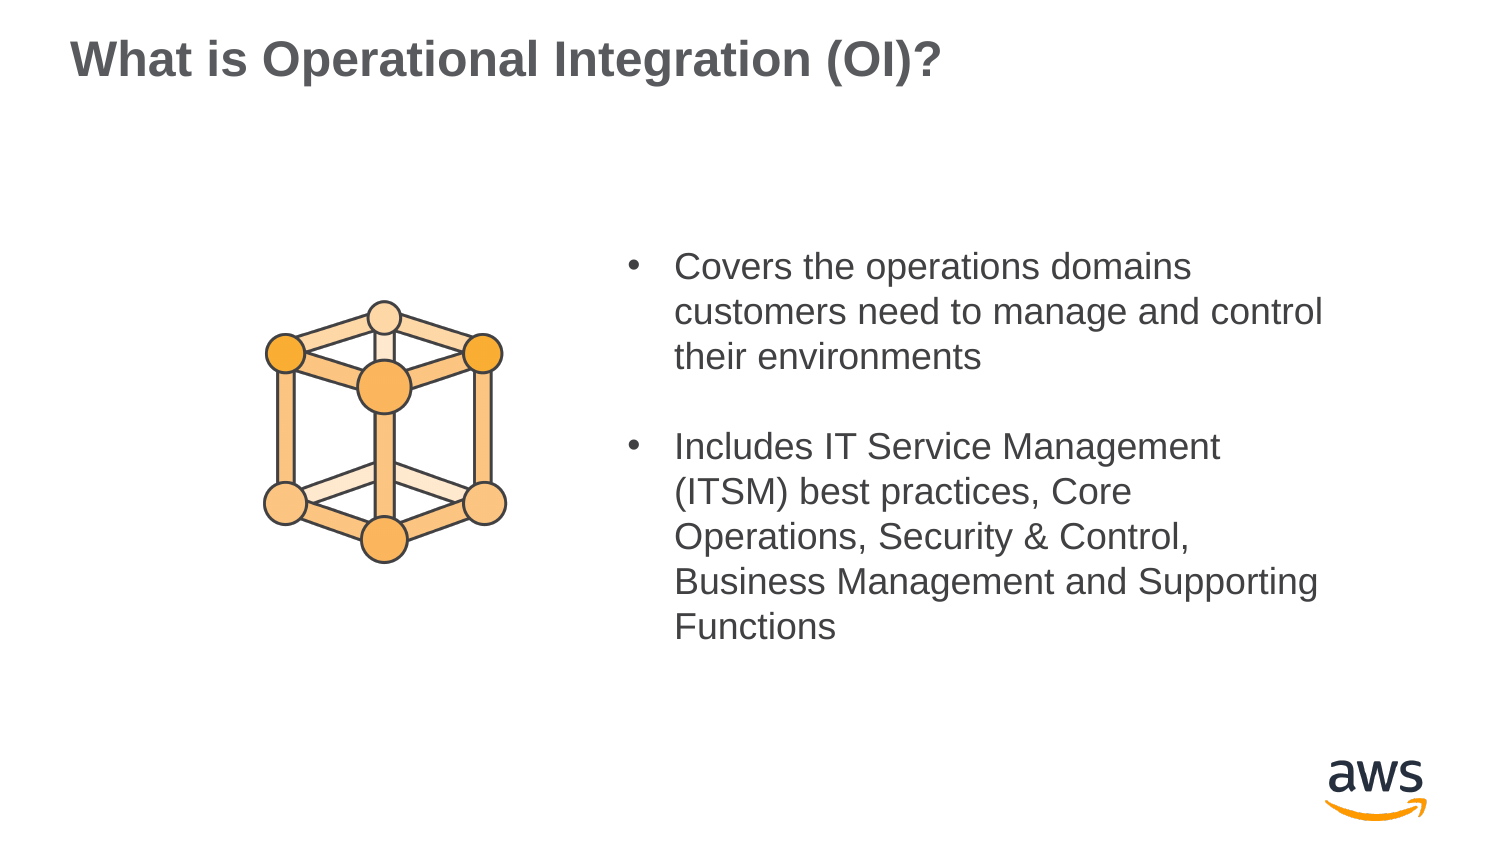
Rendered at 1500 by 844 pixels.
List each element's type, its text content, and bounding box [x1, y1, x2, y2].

title What is Operational Integration (OI)? [55, 18, 1402, 160]
text_box Covers the operations domains customers need to manage and control their environments Includes IT Service Management (ITSM) best practices, Core Operations, Security & Control, Business Management and Supporting Functions [612, 234, 1350, 655]
picture [1323, 759, 1428, 822]
picture [237, 284, 533, 580]
